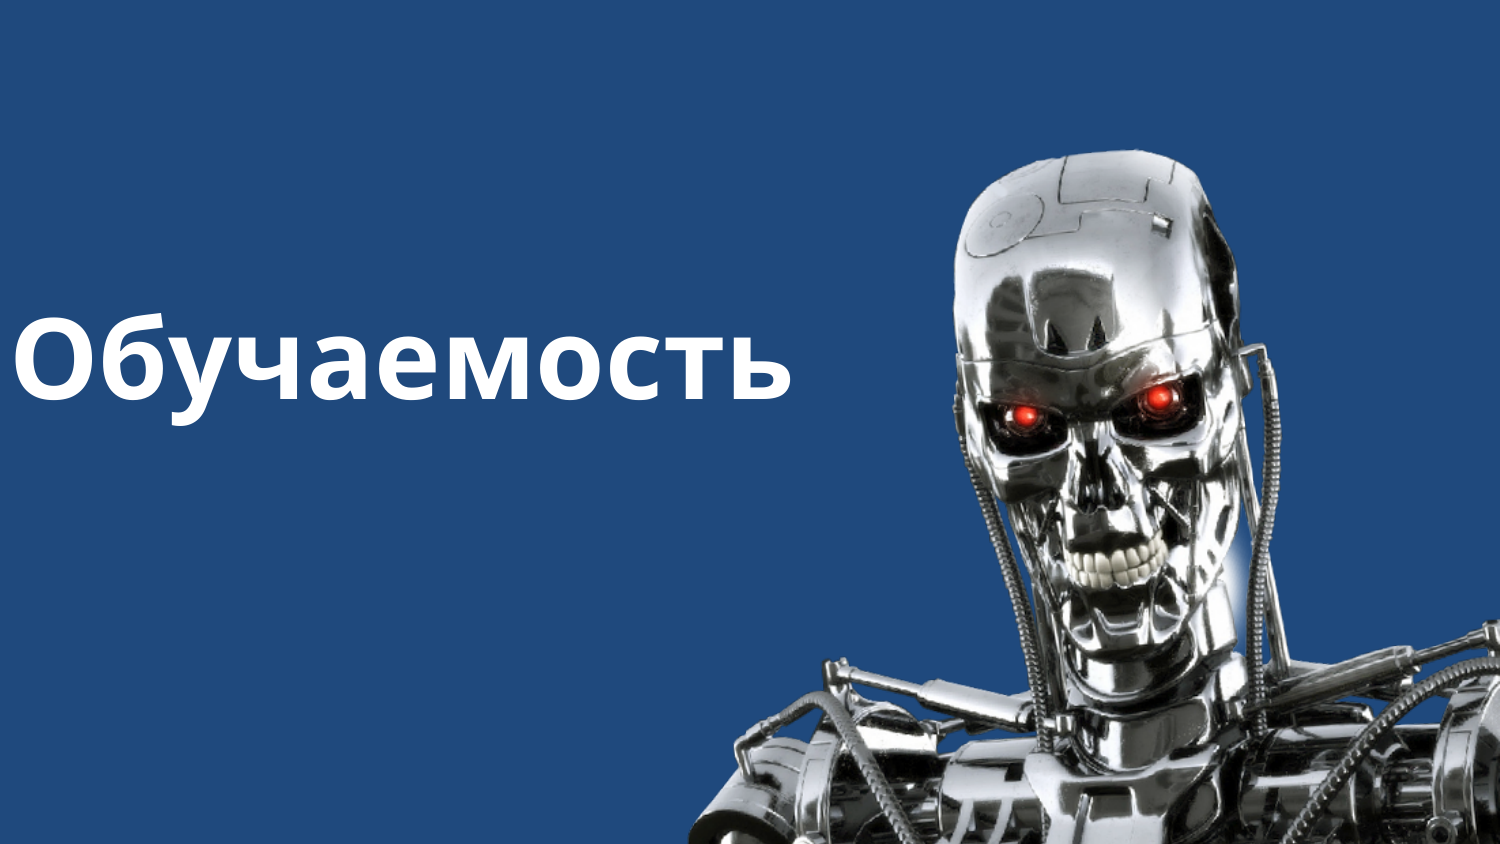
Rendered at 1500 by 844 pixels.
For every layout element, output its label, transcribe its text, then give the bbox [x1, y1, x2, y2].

text_box Обучаемость [0, 280, 681, 430]
picture [686, 146, 1500, 844]
